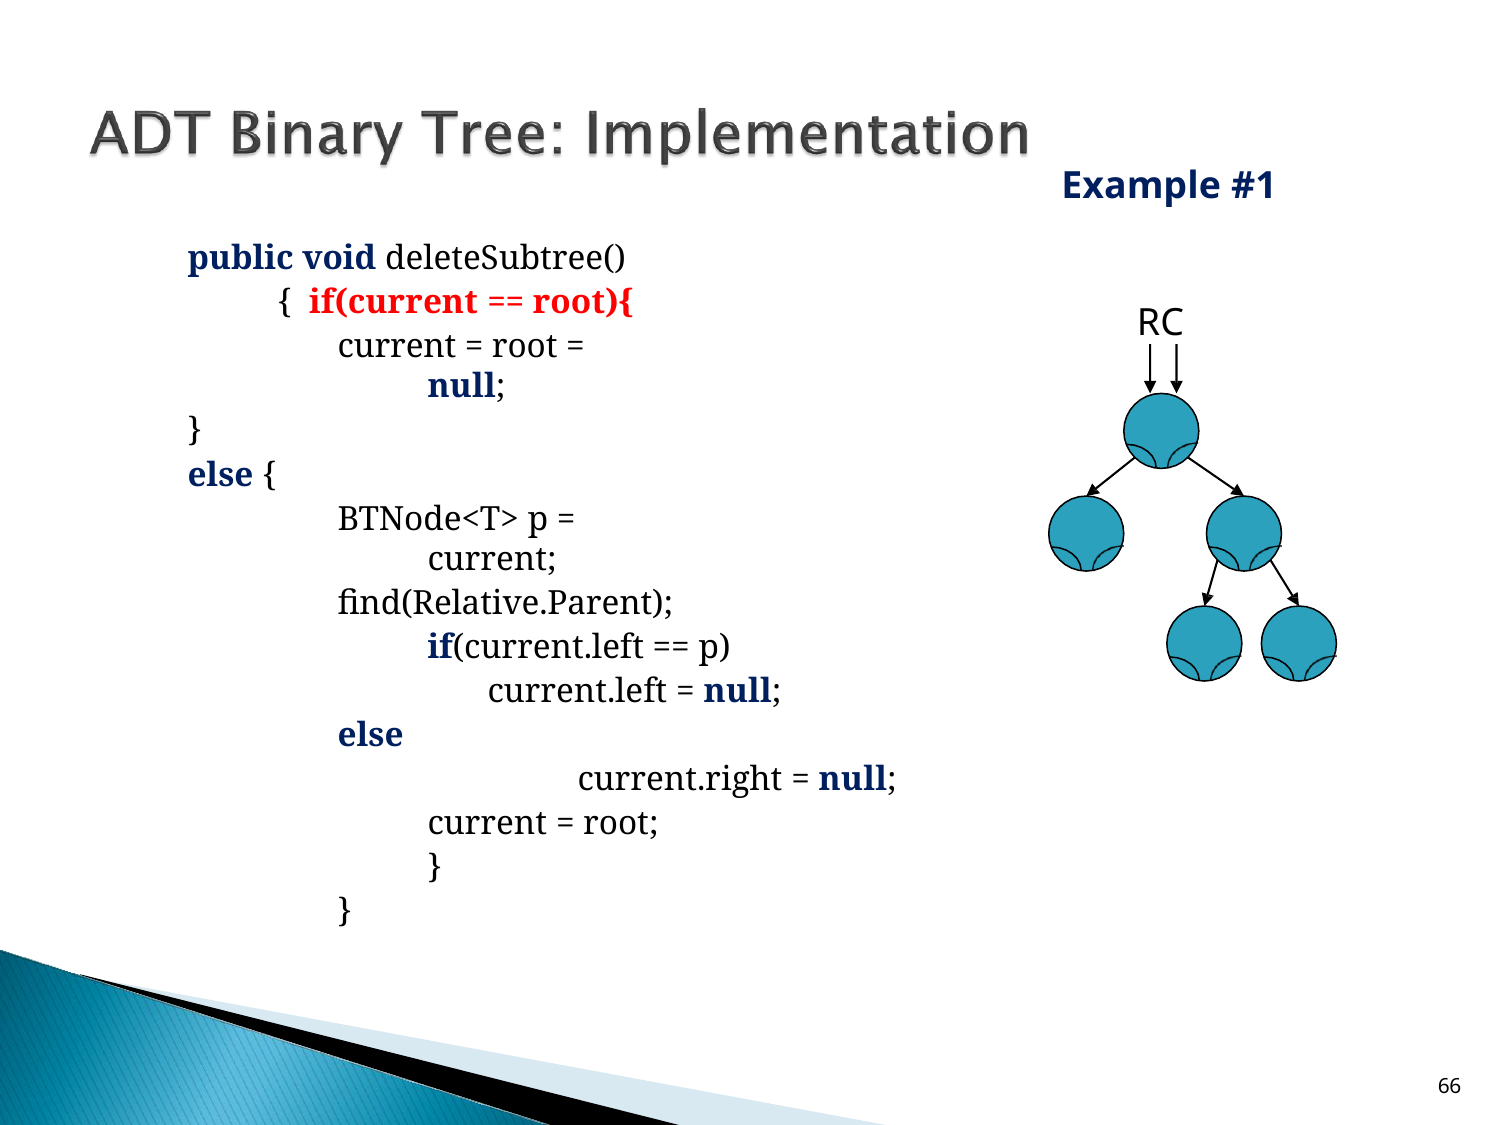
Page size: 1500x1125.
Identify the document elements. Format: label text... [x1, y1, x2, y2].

text_box [1187, 456, 1245, 497]
picture [0, 948, 558, 1125]
text_box [1206, 496, 1282, 572]
text_box [1090, 543, 1125, 572]
text_box [1302, 653, 1338, 682]
text_box [1170, 350, 1183, 394]
slide_number 10 [1435, 1054, 1469, 1125]
text_box [1201, 559, 1219, 607]
text_box [1247, 543, 1283, 572]
text_box [1208, 653, 1242, 682]
text_box public void deleteSubtree(){ if(current == root){ current = root = null; } else { BTNode<T> p = current; find(Relative.Parent); if(current.left == p) current.left = null; else current.right = null; current = root; } } [185, 232, 931, 930]
text_box [1143, 350, 1157, 394]
title Example #1 [222, 149, 1278, 350]
text_box [1166, 606, 1242, 682]
text_box [1209, 546, 1239, 571]
text_box [1269, 559, 1299, 606]
text_box [1165, 440, 1199, 469]
text_box [1264, 656, 1294, 681]
text_box [1169, 656, 1200, 681]
text_box [1051, 546, 1082, 571]
text_box [1086, 456, 1136, 497]
text_box [1261, 606, 1337, 682]
text_box [1126, 444, 1157, 468]
text_box [49, 83, 1089, 180]
text_box [1123, 393, 1199, 469]
text_box [1048, 496, 1124, 572]
